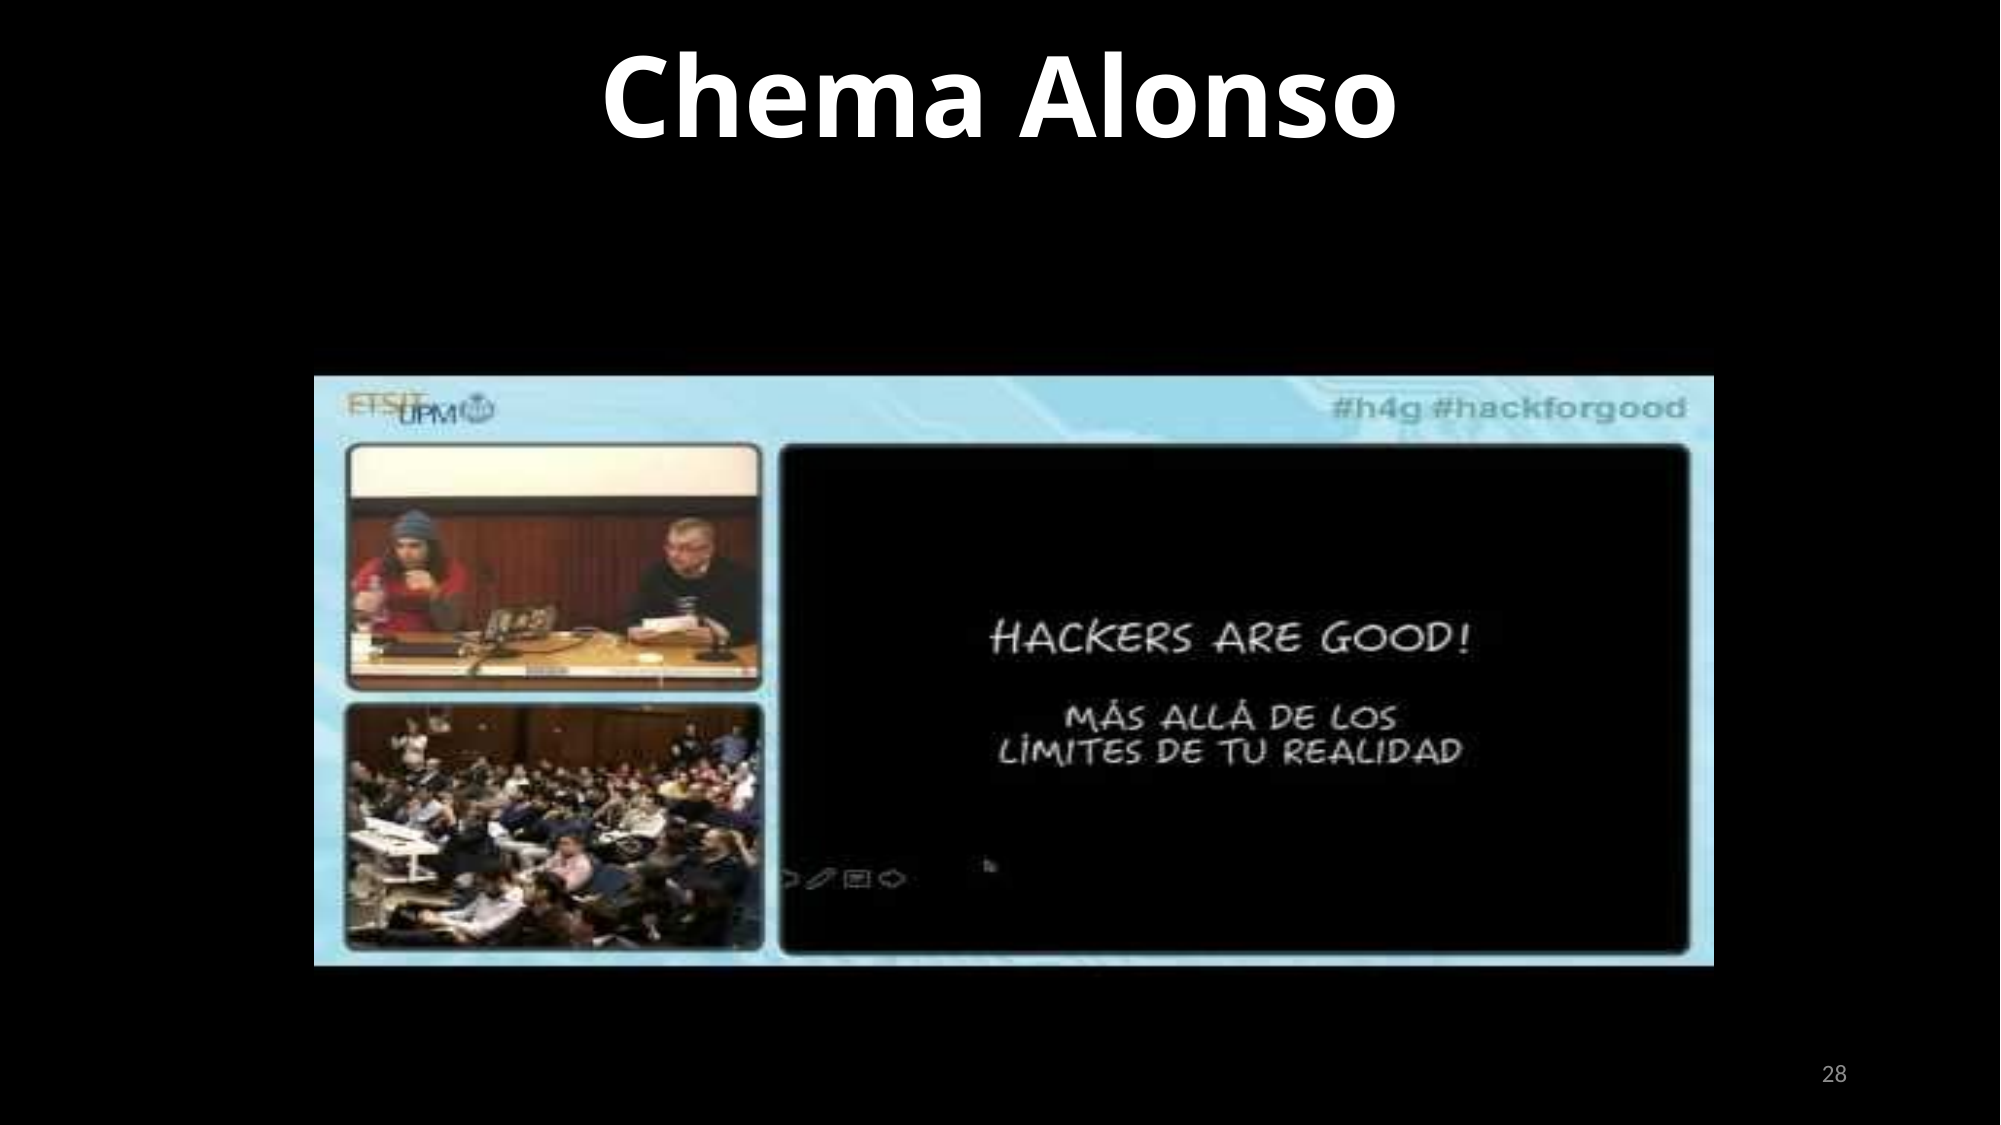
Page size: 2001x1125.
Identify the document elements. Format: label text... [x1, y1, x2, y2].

slide_number 28 [1412, 1042, 1863, 1103]
text_box Chema Alonso [0, 17, 2000, 167]
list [314, 277, 1715, 1065]
